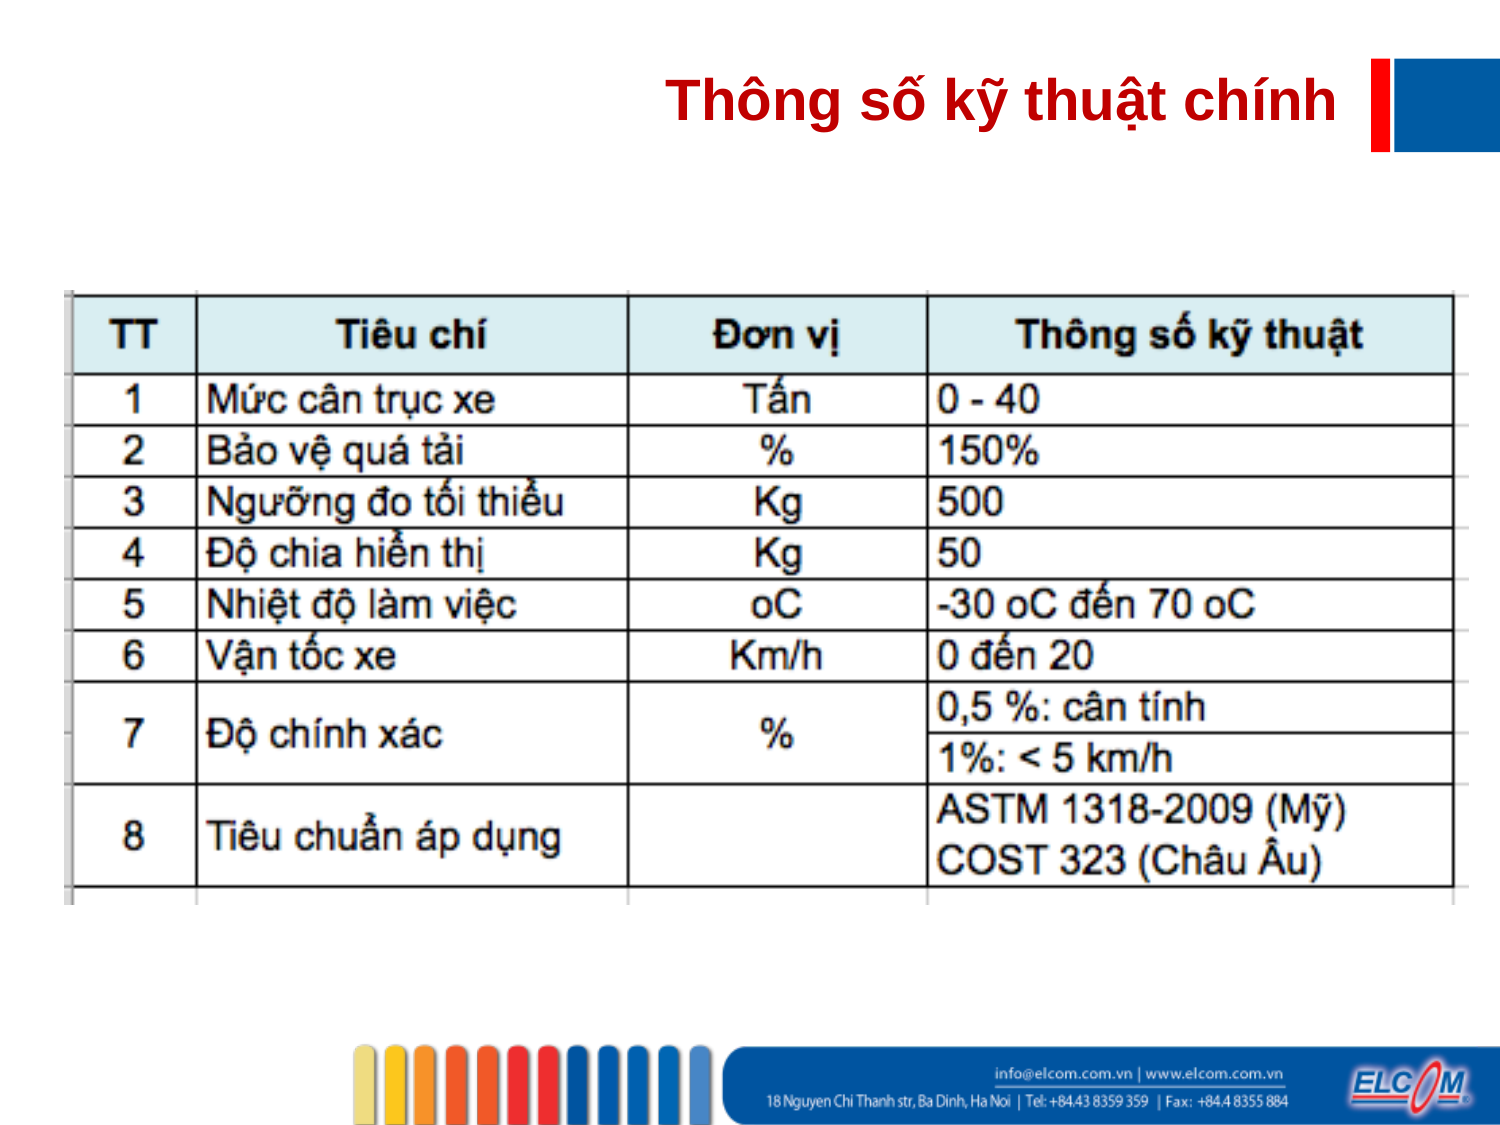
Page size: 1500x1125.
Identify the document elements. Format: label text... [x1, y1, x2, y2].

text_box Thông số kỹ thuật chính [29, 54, 1354, 161]
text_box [1370, 58, 1500, 153]
picture [351, 1042, 1500, 1125]
picture [64, 290, 1469, 906]
